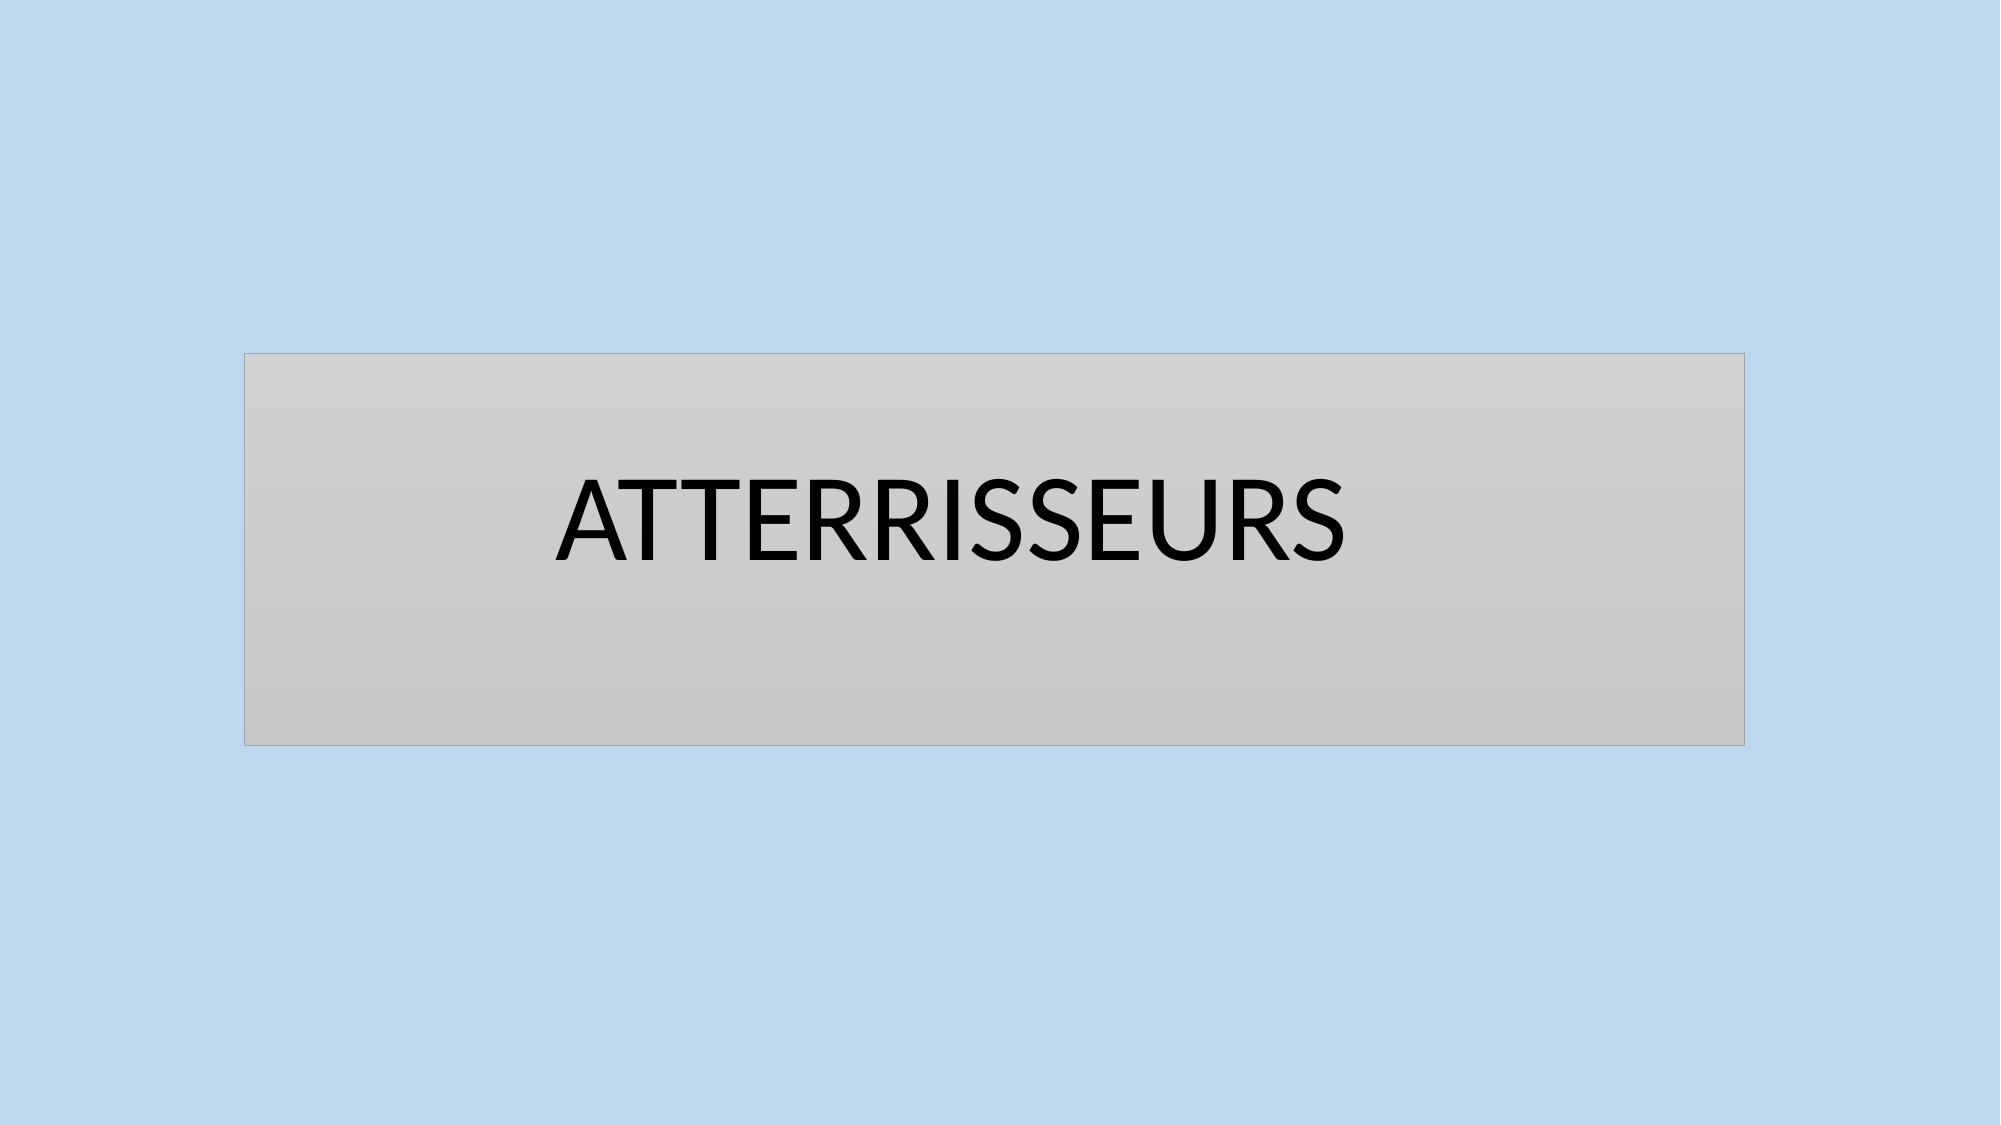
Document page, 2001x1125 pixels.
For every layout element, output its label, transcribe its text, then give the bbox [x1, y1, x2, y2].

title ATTERRISSEURS [244, 353, 1745, 746]
